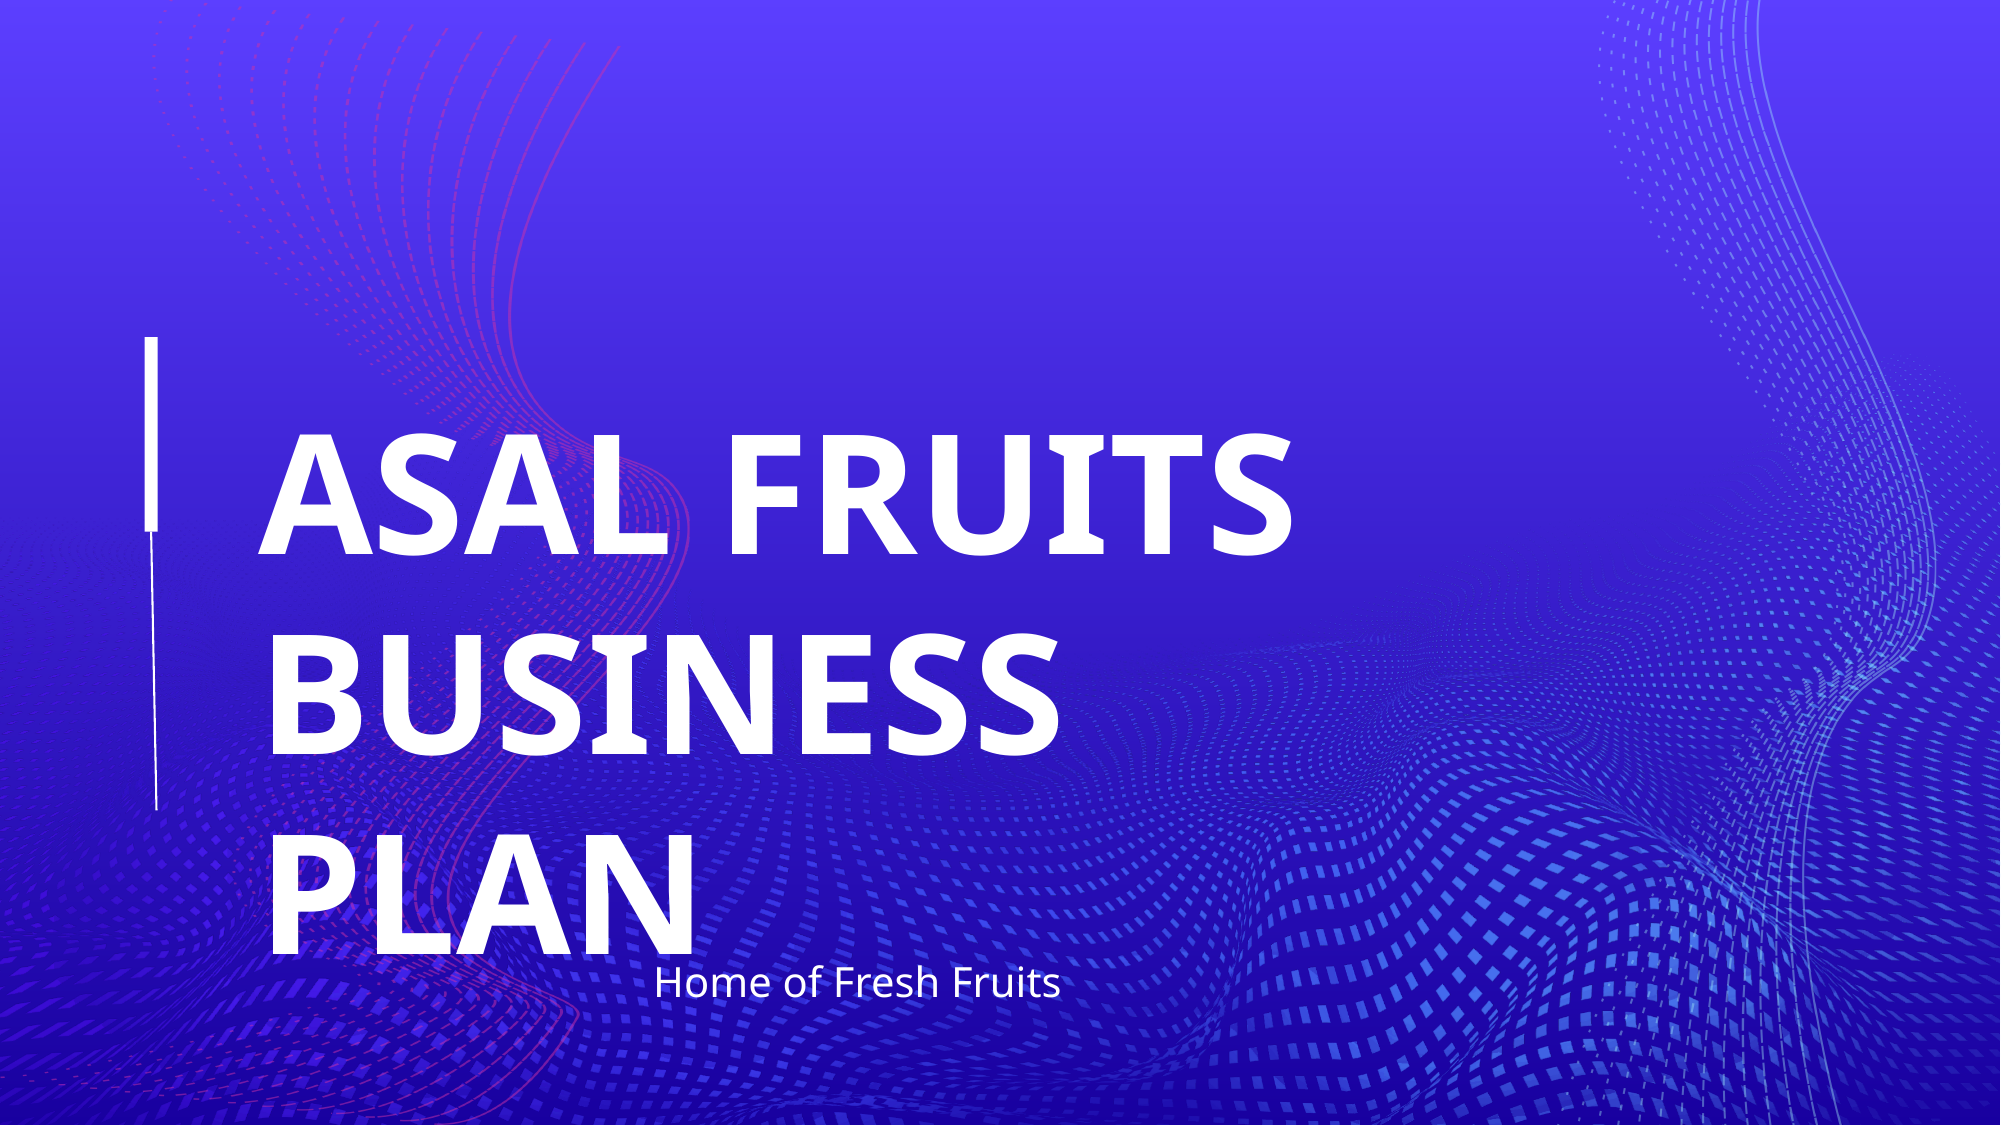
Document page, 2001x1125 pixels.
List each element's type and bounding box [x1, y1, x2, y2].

text_box [144, 336, 159, 811]
text_box [242, 380, 1448, 1015]
picture [0, 0, 2001, 1125]
